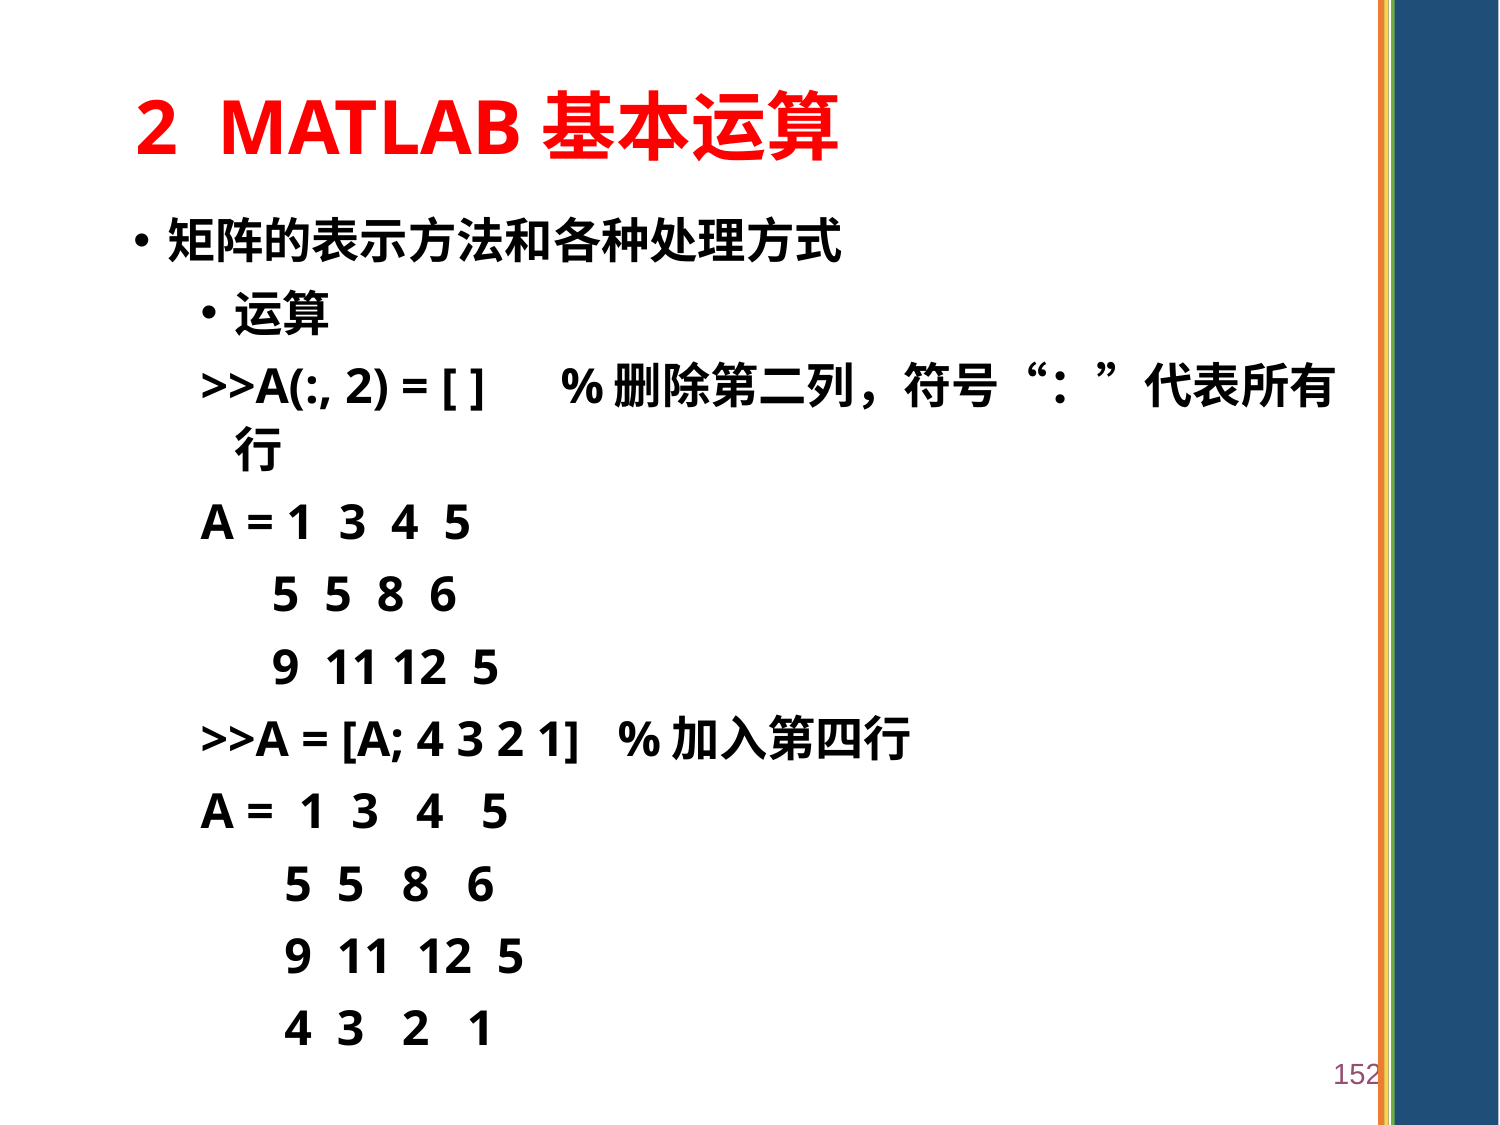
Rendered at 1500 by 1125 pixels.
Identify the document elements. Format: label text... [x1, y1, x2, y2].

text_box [1378, 0, 1499, 1125]
slide_number 152 [1059, 1042, 1378, 1103]
list 矩阵的表示方法和各种处理方式 运算 >>A(:, 2) = [ ] %删除第二列，符号“：”代表所有行 A = 1 3 4 5 5 5 8 6 9 11 12 5 >>A = [A; 4 3 2 1] %加入第四行 A = 1 3 4 5 5 5 8 6 9 11 12 5 4 3 2 1 [118, 197, 1378, 1073]
title 2 MATLAB基本运算 [120, 88, 1066, 172]
